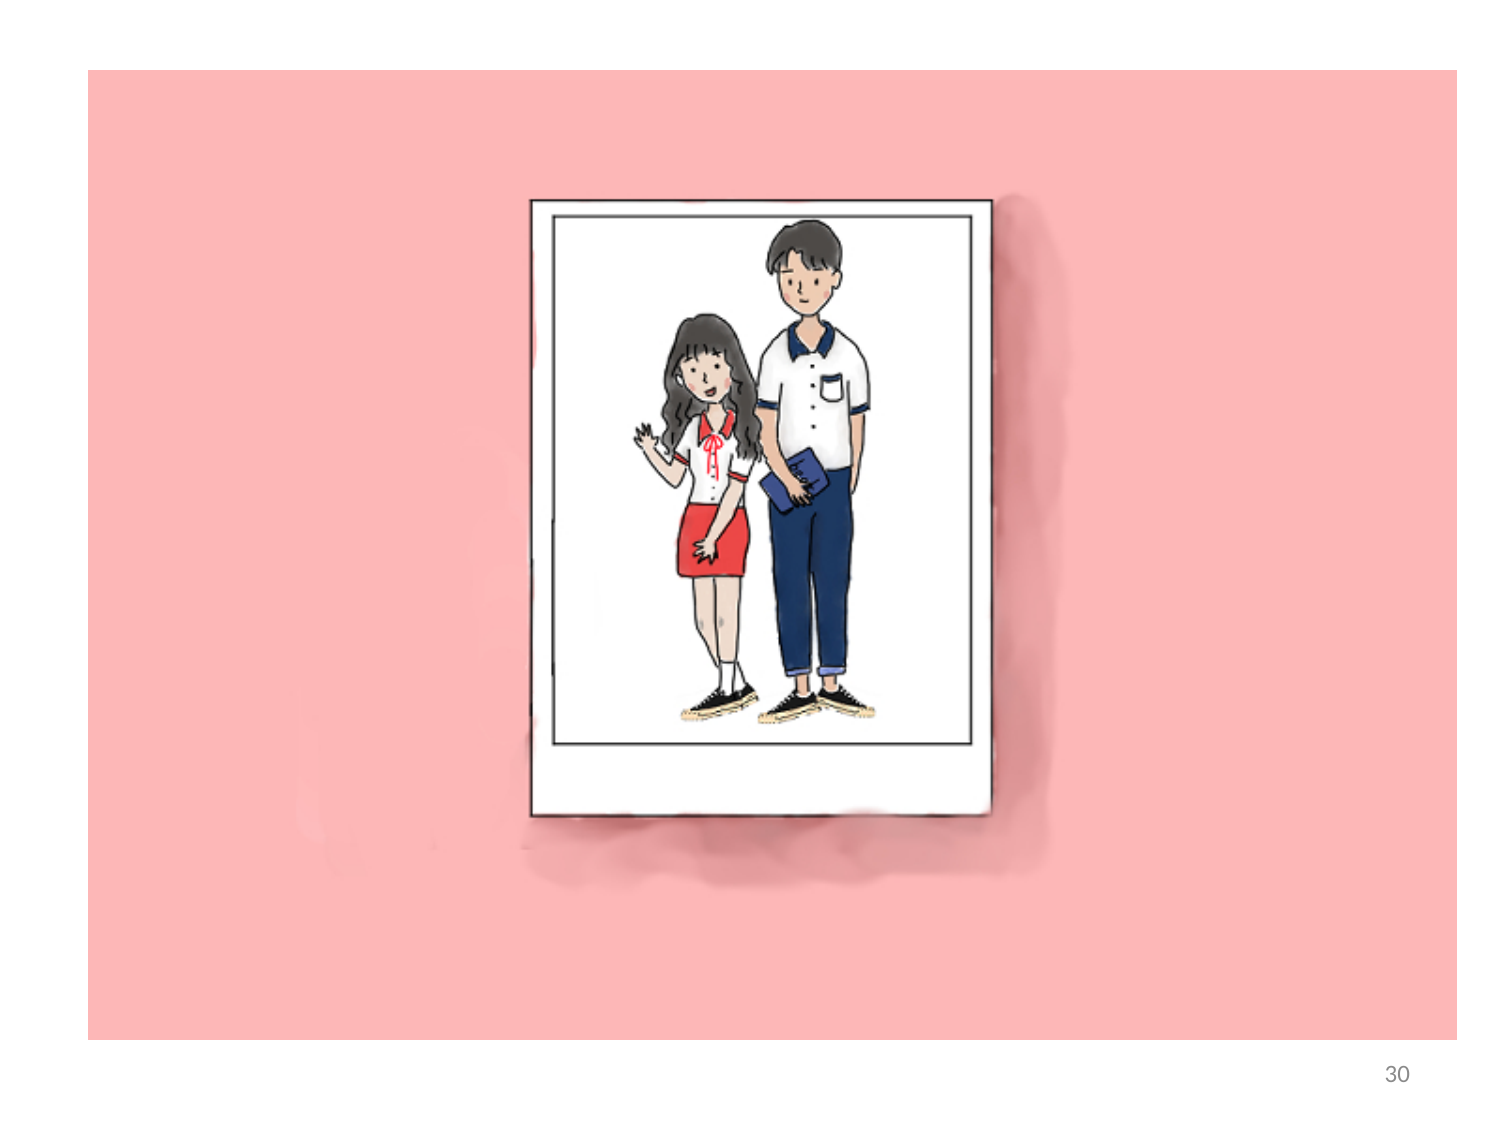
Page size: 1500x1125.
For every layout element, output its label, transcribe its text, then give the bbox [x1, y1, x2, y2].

slide_number 30 [1074, 1048, 1425, 1103]
picture [88, 70, 1458, 1040]
